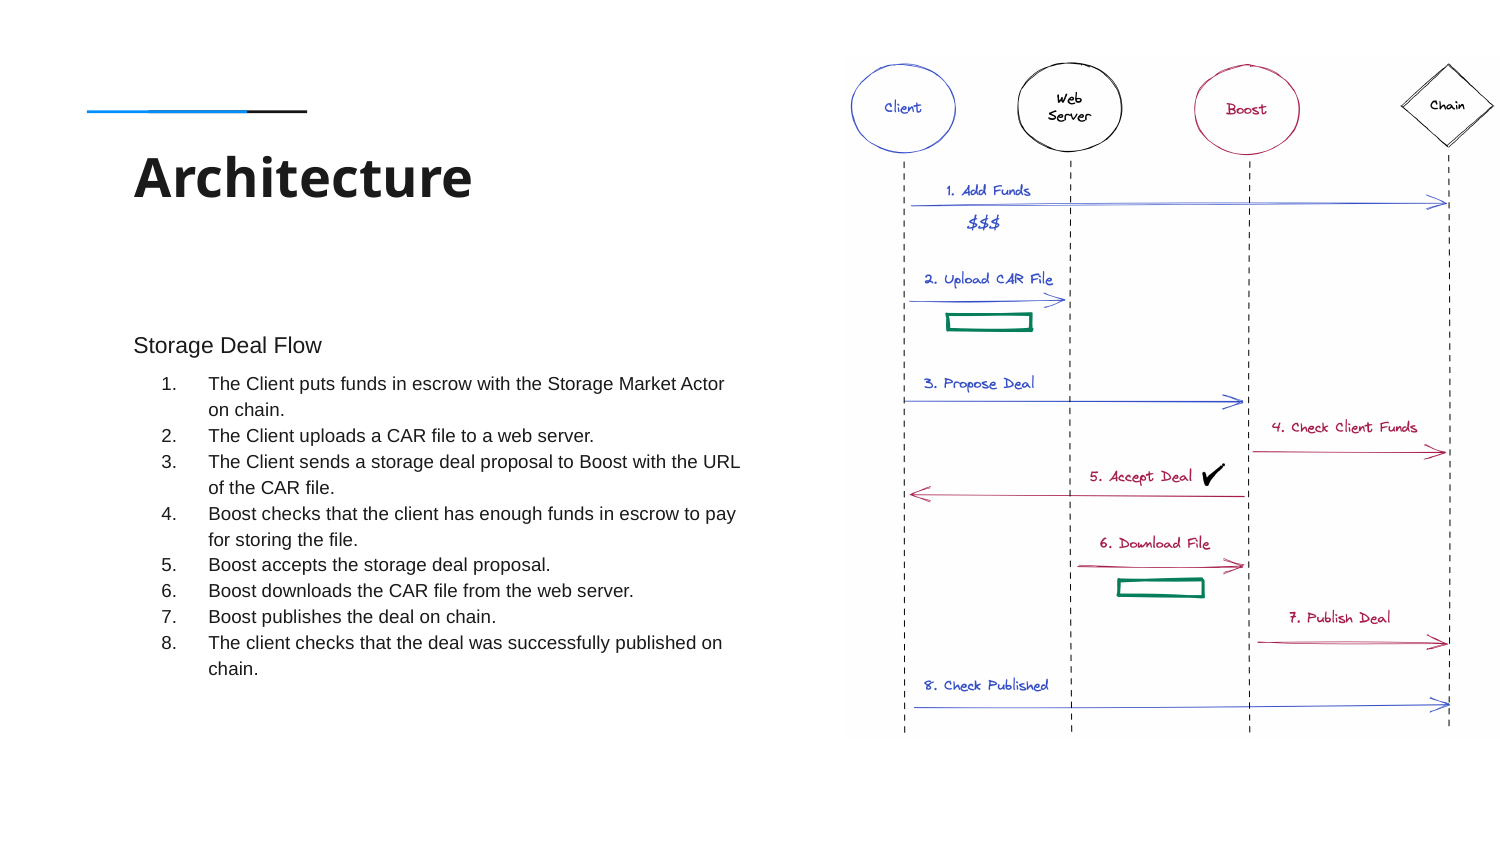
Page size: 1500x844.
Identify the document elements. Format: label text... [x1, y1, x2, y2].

text_box Storage Deal Flow The Client puts funds in escrow with the Storage Market Actor on chain. The Client uploads a CAR file to a web server. The Client sends a storage deal proposal to Boost with the URL of the CAR file. Boost checks that the client has enough funds in escrow to pay for storing the file. Boost accepts the storage deal proposal. Boost downloads the CAR file from the web server. Boost publishes the deal on chain. The client checks that the deal was successfully published on chain. [118, 311, 757, 655]
picture [844, 55, 1500, 740]
text_box Architecture [119, 128, 759, 299]
